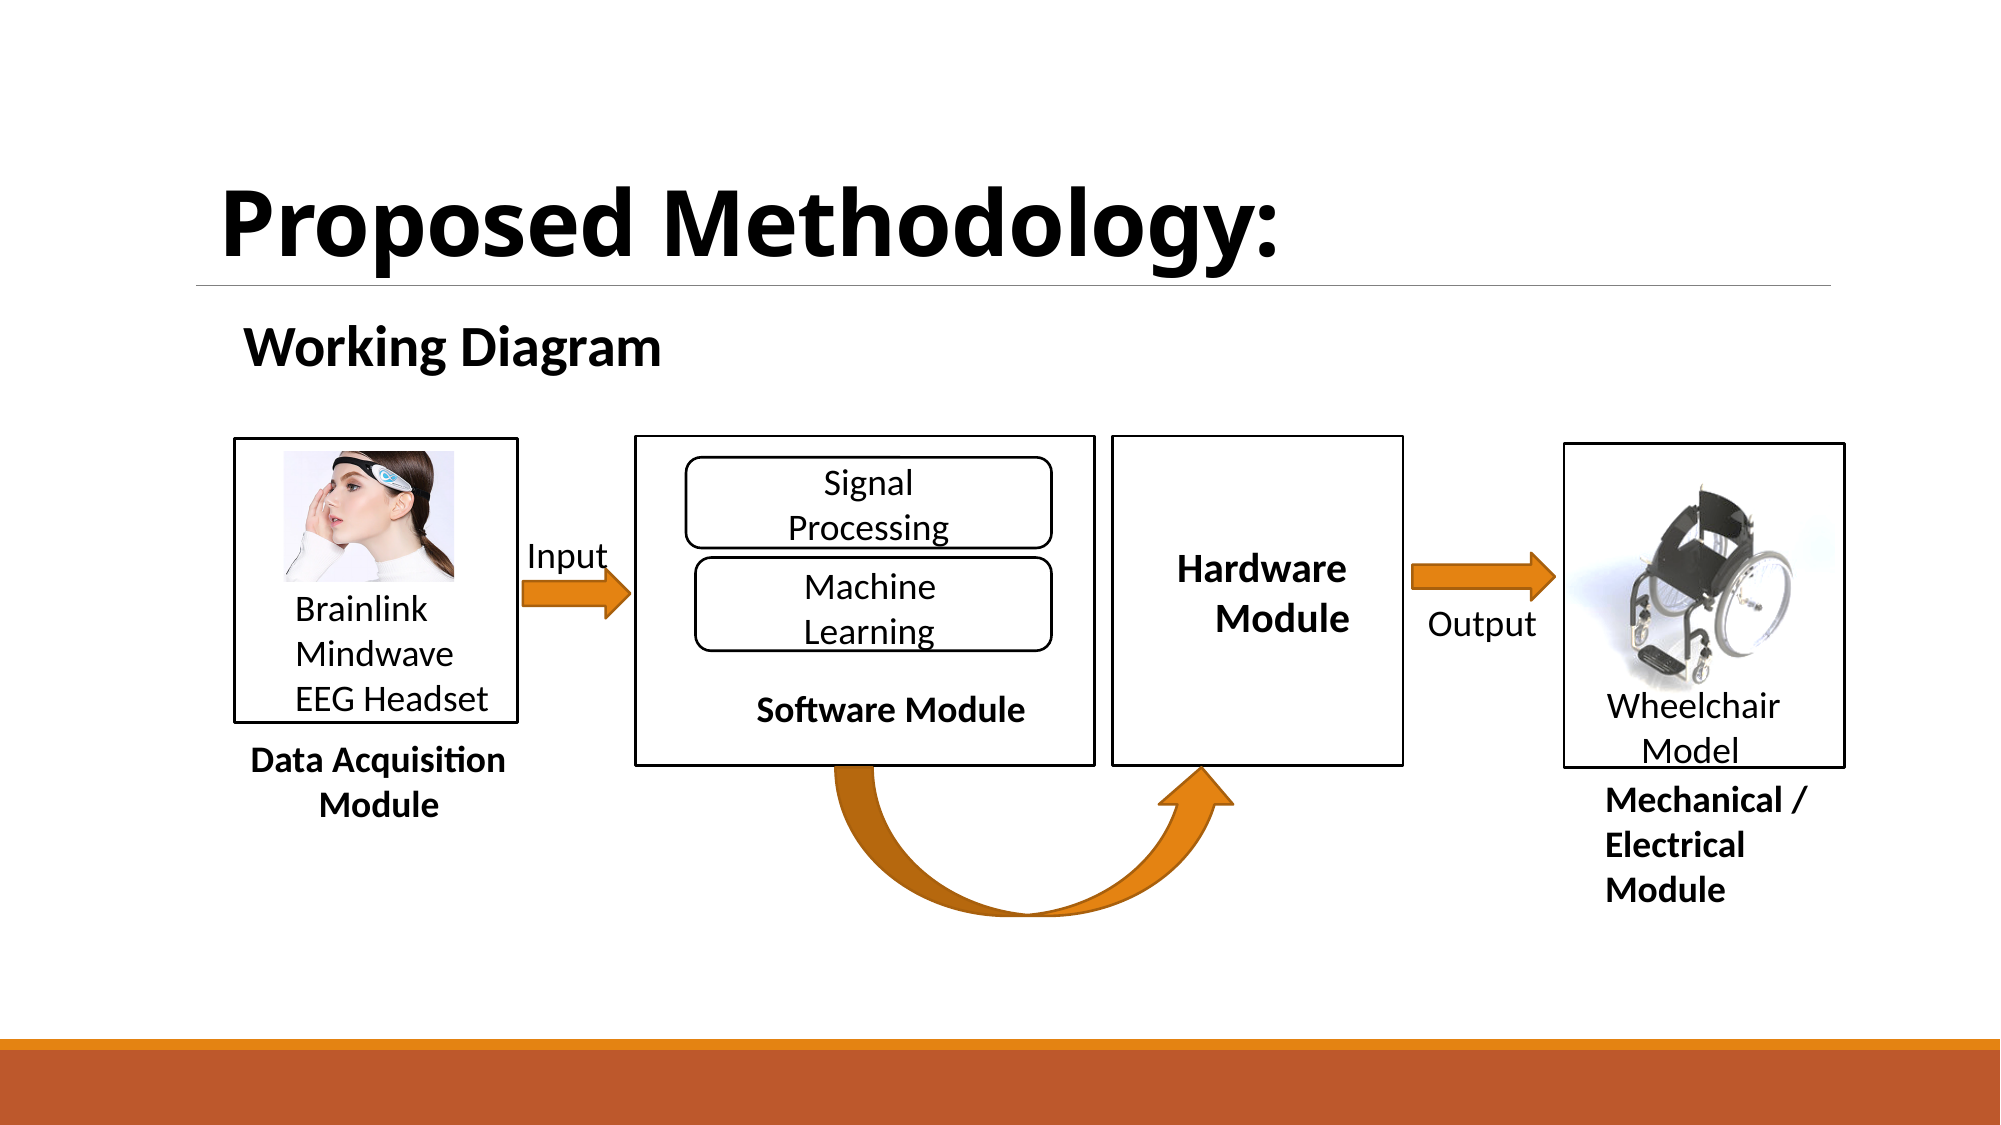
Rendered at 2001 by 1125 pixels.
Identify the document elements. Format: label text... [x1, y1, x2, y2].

text_box [521, 583, 632, 620]
text_box Input [512, 523, 665, 583]
text_box [834, 766, 1235, 918]
text_box Data Acquisition Module [235, 727, 522, 833]
title Proposed Methodology: [180, 44, 1830, 283]
text_box Signal Processing [684, 455, 1053, 550]
text_box Brainlink Mindwave EEG Headset [280, 576, 535, 727]
text_box Software Module [741, 677, 1042, 738]
text_box Hardware Module [1162, 533, 1368, 648]
text_box [1111, 435, 1404, 767]
text_box Mechanical / Electrical Module [1590, 767, 1823, 917]
picture [283, 450, 455, 583]
text_box [634, 435, 1096, 767]
text_box B [233, 437, 519, 724]
text_box [1563, 442, 1846, 769]
text_box [958, 556, 1053, 653]
text_box [694, 556, 789, 653]
text_box [1411, 551, 1556, 591]
picture [1566, 461, 1836, 698]
list Working Diagram [124, 308, 1950, 1014]
text_box Wheelchair Model [1592, 707, 1825, 779]
text_box Output [1413, 591, 1552, 652]
text_box Machine Learning [789, 554, 958, 659]
